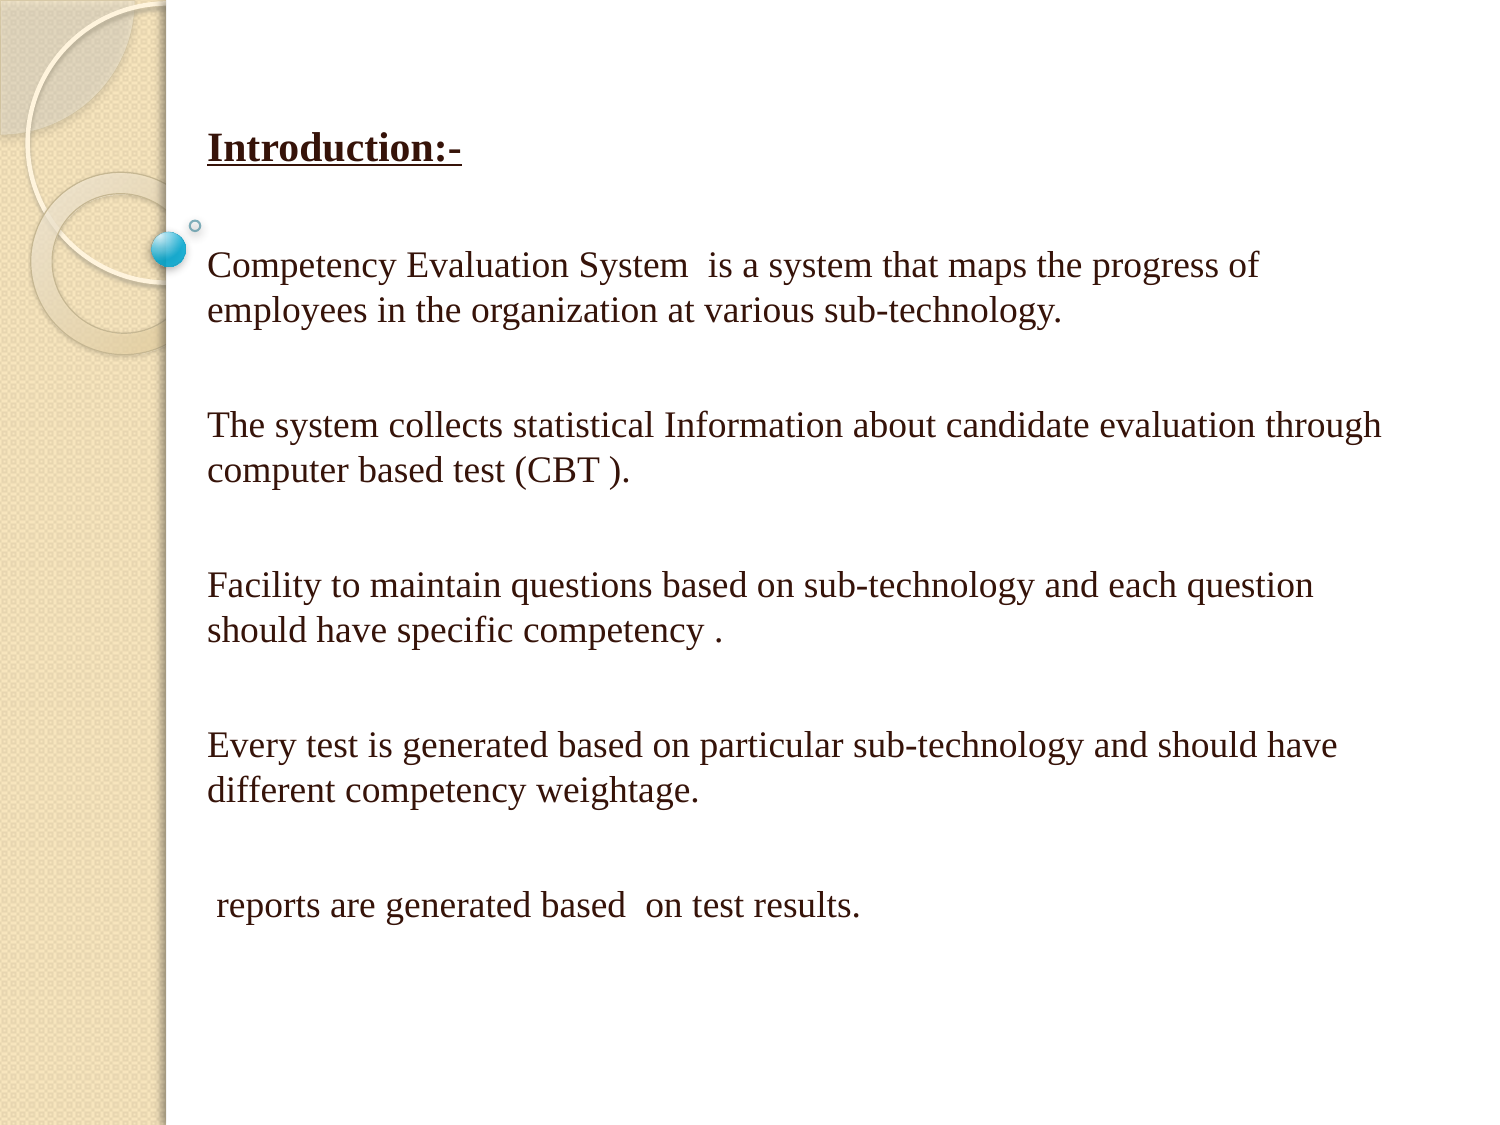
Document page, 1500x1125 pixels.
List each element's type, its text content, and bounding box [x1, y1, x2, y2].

text_box Introduction:- Competency Evaluation System is a system that maps the progress of employees in the organization at various sub-technology. The system collects statistical Information about candidate evaluation through computer based test (CBT ). Facility to maintain questions based on sub-technology and each question should have specific competency . Every test is generated based on particular sub-technology and should have different competency weightage. reports are generated based on test results. [187, 112, 1425, 1005]
